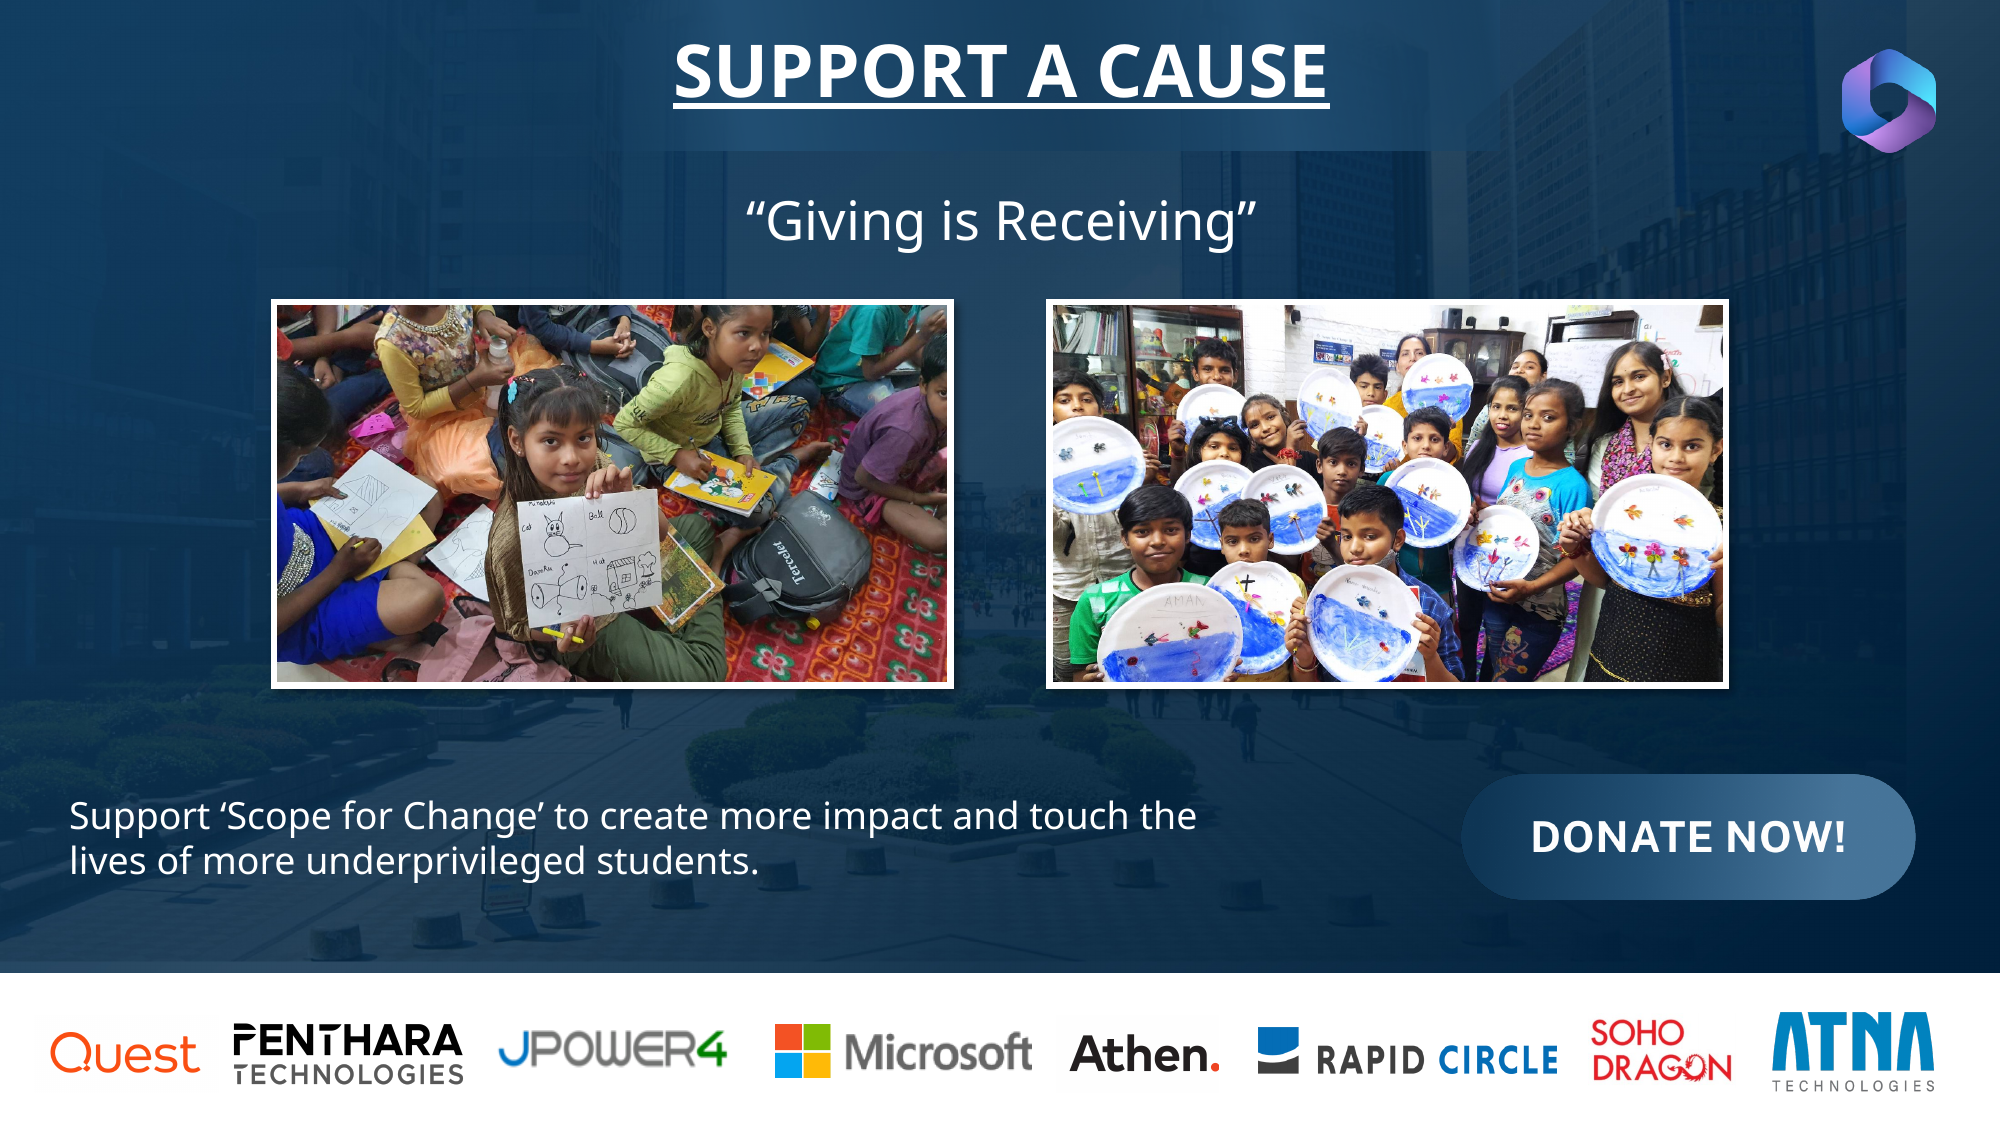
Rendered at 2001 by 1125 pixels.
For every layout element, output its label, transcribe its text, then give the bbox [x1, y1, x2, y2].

picture [1588, 1013, 1736, 1088]
picture [233, 1023, 464, 1085]
picture [1258, 1027, 1557, 1074]
picture [1056, 1015, 1219, 1093]
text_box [277, 305, 1723, 683]
picture [0, 0, 2000, 973]
picture [494, 1029, 731, 1072]
picture [1770, 1010, 1936, 1093]
picture [775, 1024, 1032, 1078]
picture [34, 1015, 219, 1093]
text_box Support ‘Scope for Change’ to create more impact and touch the lives of more underprivileged students. [54, 784, 1261, 889]
text_box “Giving is Receiving” [682, 179, 1321, 259]
